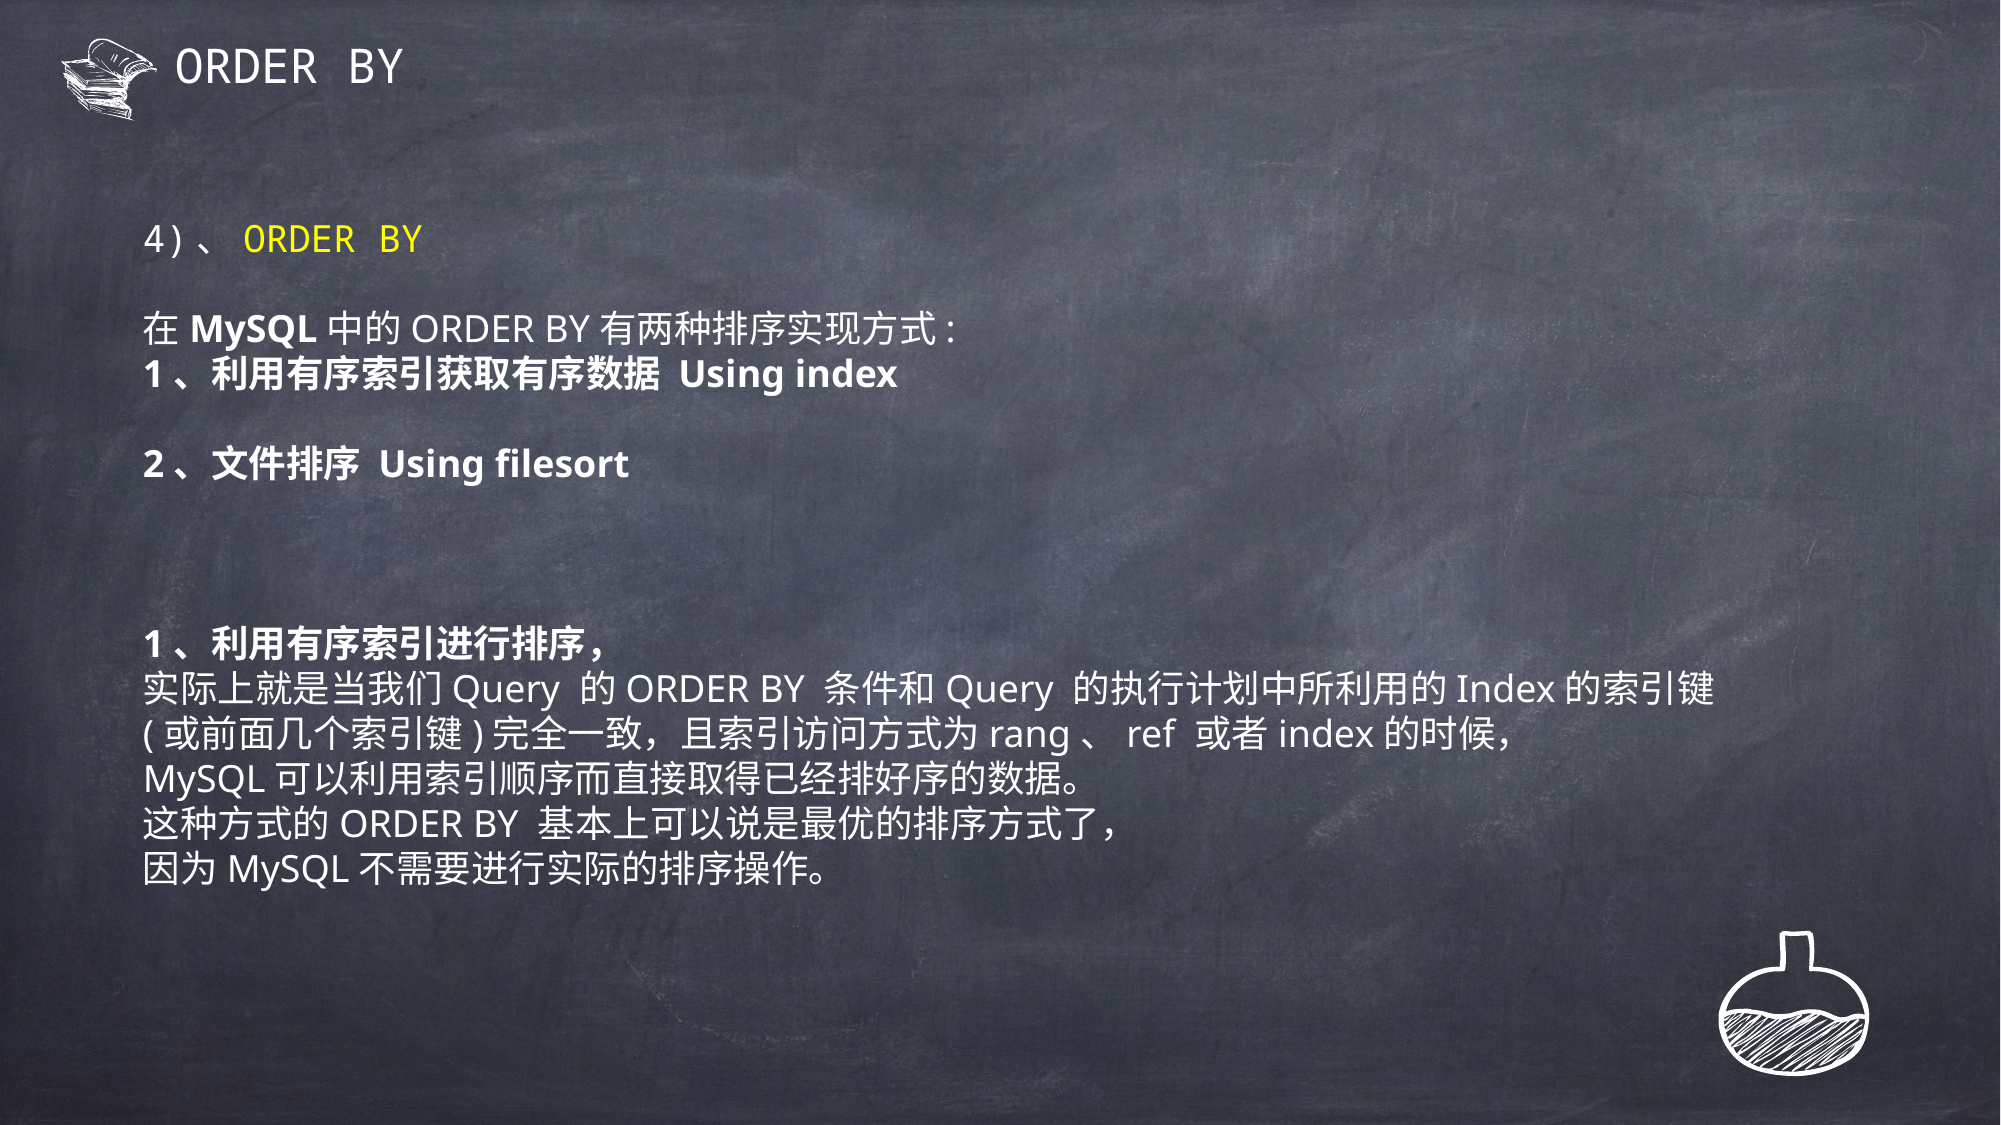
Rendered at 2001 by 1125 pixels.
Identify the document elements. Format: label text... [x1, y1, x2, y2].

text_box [61, 37, 158, 121]
text_box 4)、ORDER BY 在MySQL中的ORDER BY有两种排序实现方式: 1、利用有序索引获取有序数据 Using index 2、文件排序 Using filesort 1、利用有序索引进行排序， 实际上就是当我们Query 的ORDER BY 条件和Query 的执行计划中所利用的Index的索引键 (或前面几个索引键)完全一致，且索引访问方式为rang、ref 或者index的时候， MySQL可以利用索引顺序而直接取得已经排好序的数据。 这种方式的ORDER BY 基本上可以说是最优的排序方式了， 因为MySQL不需要进行实际的排序操作。 [128, 147, 1856, 987]
title ORDER BY [157, 0, 1316, 136]
picture [0, 0, 2001, 1125]
text_box [1718, 930, 1870, 1077]
